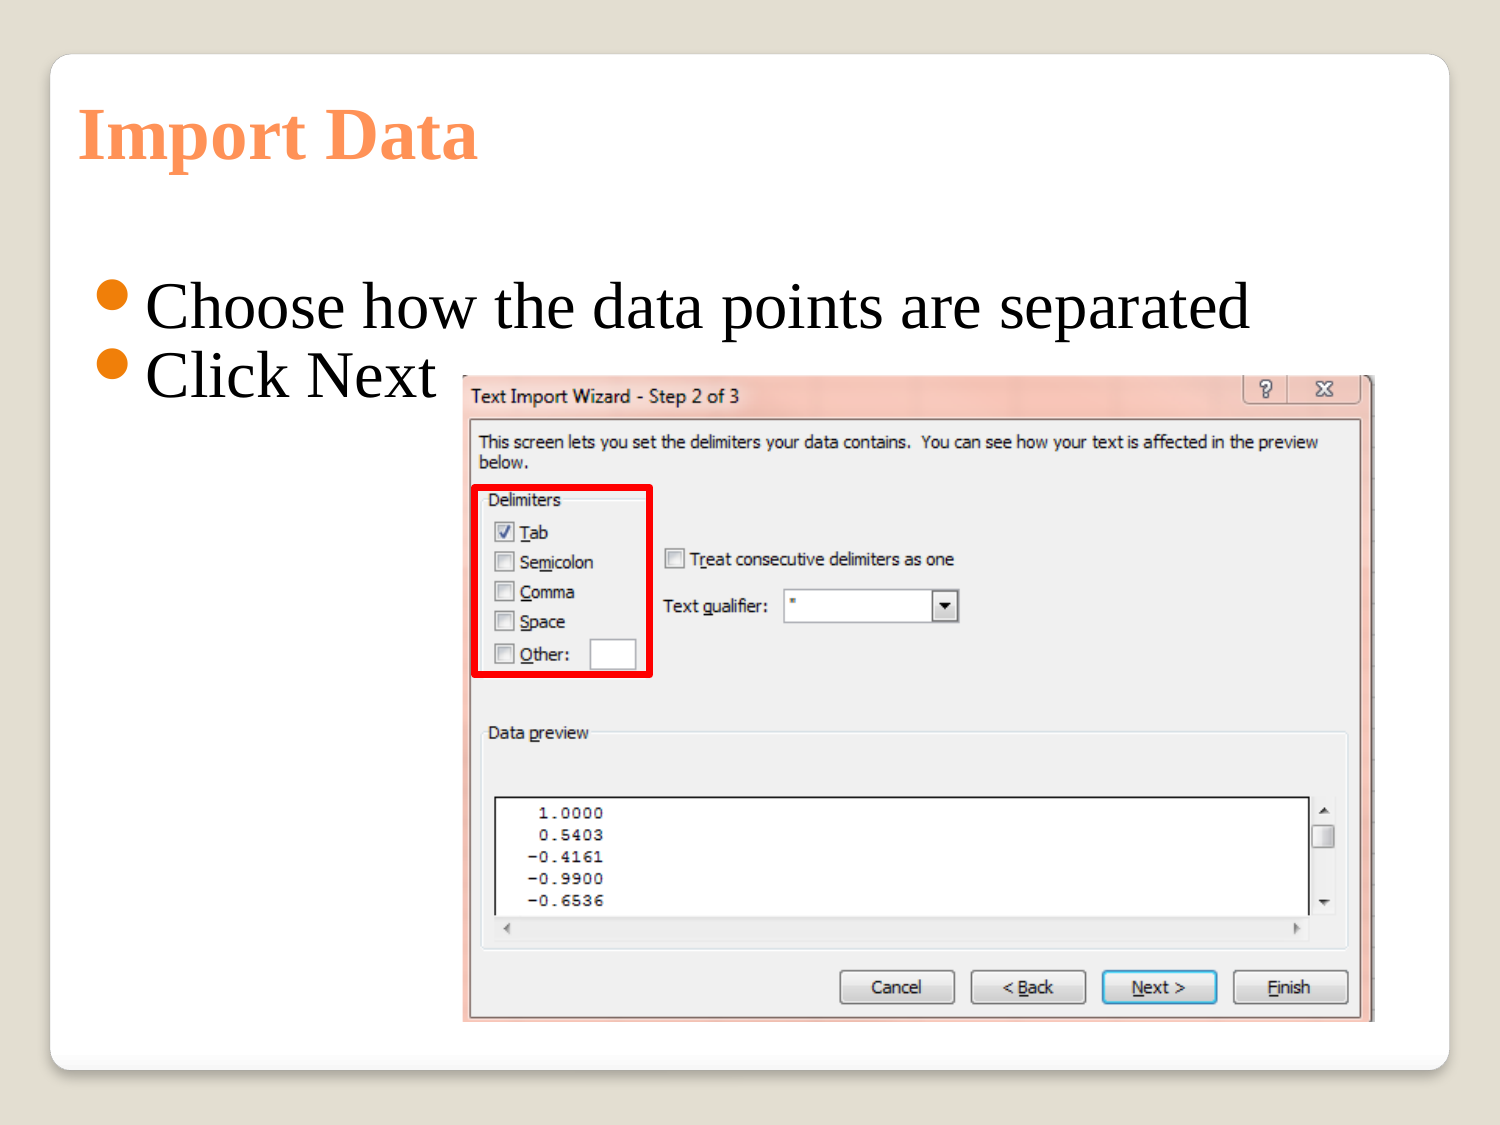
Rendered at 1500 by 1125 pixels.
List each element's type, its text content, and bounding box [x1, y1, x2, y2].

list Choose how the data points are separated Click Next [62, 262, 1450, 1038]
picture [462, 374, 1376, 1023]
title Import Data [62, 75, 1413, 183]
